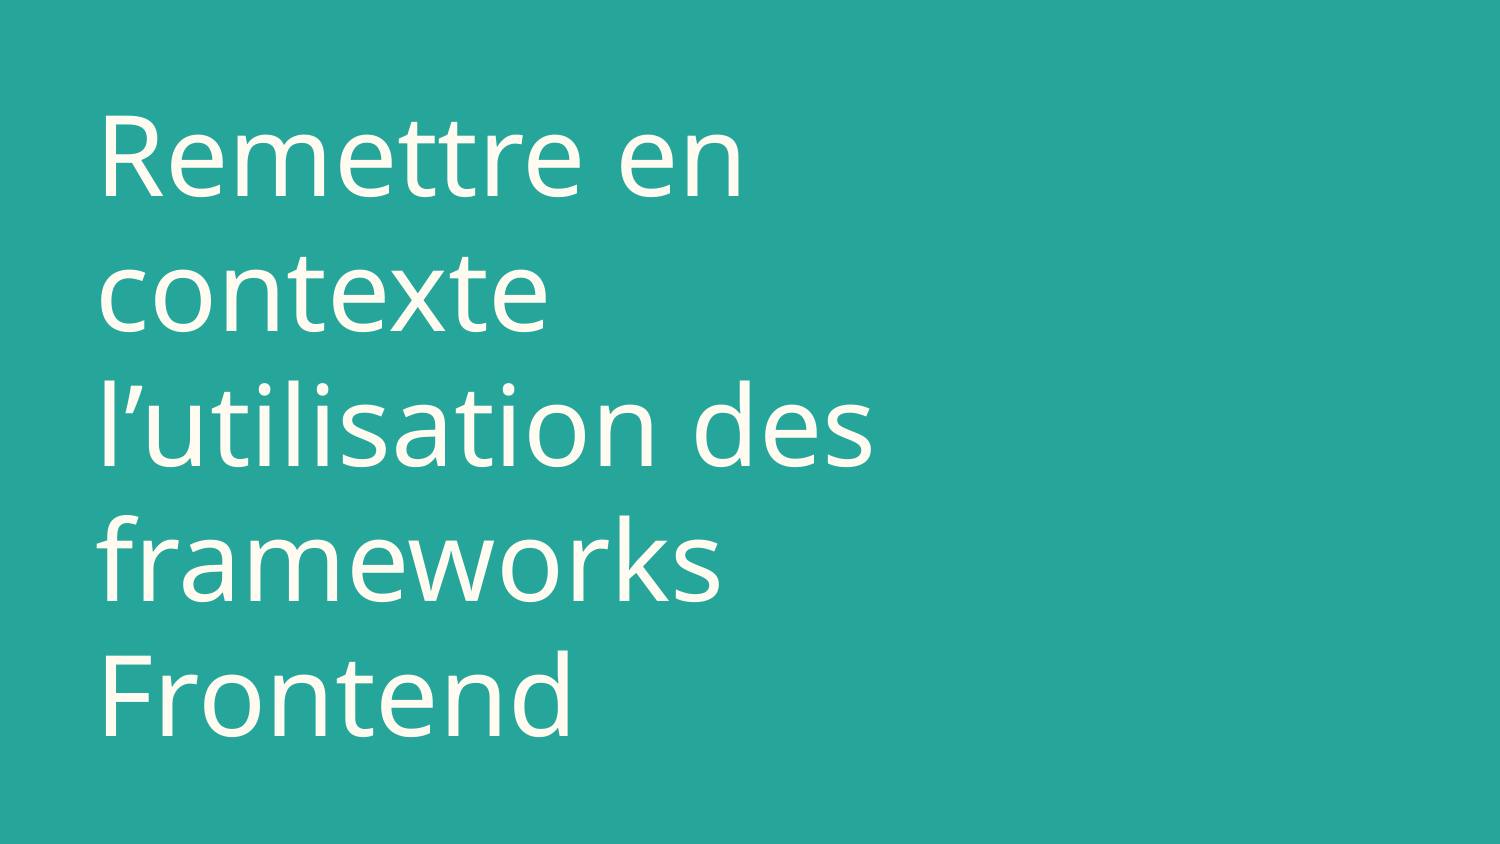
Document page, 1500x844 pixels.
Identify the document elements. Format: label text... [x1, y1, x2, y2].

title Remettre en contexte l’utilisation des frameworks Frontend [80, 86, 1000, 758]
